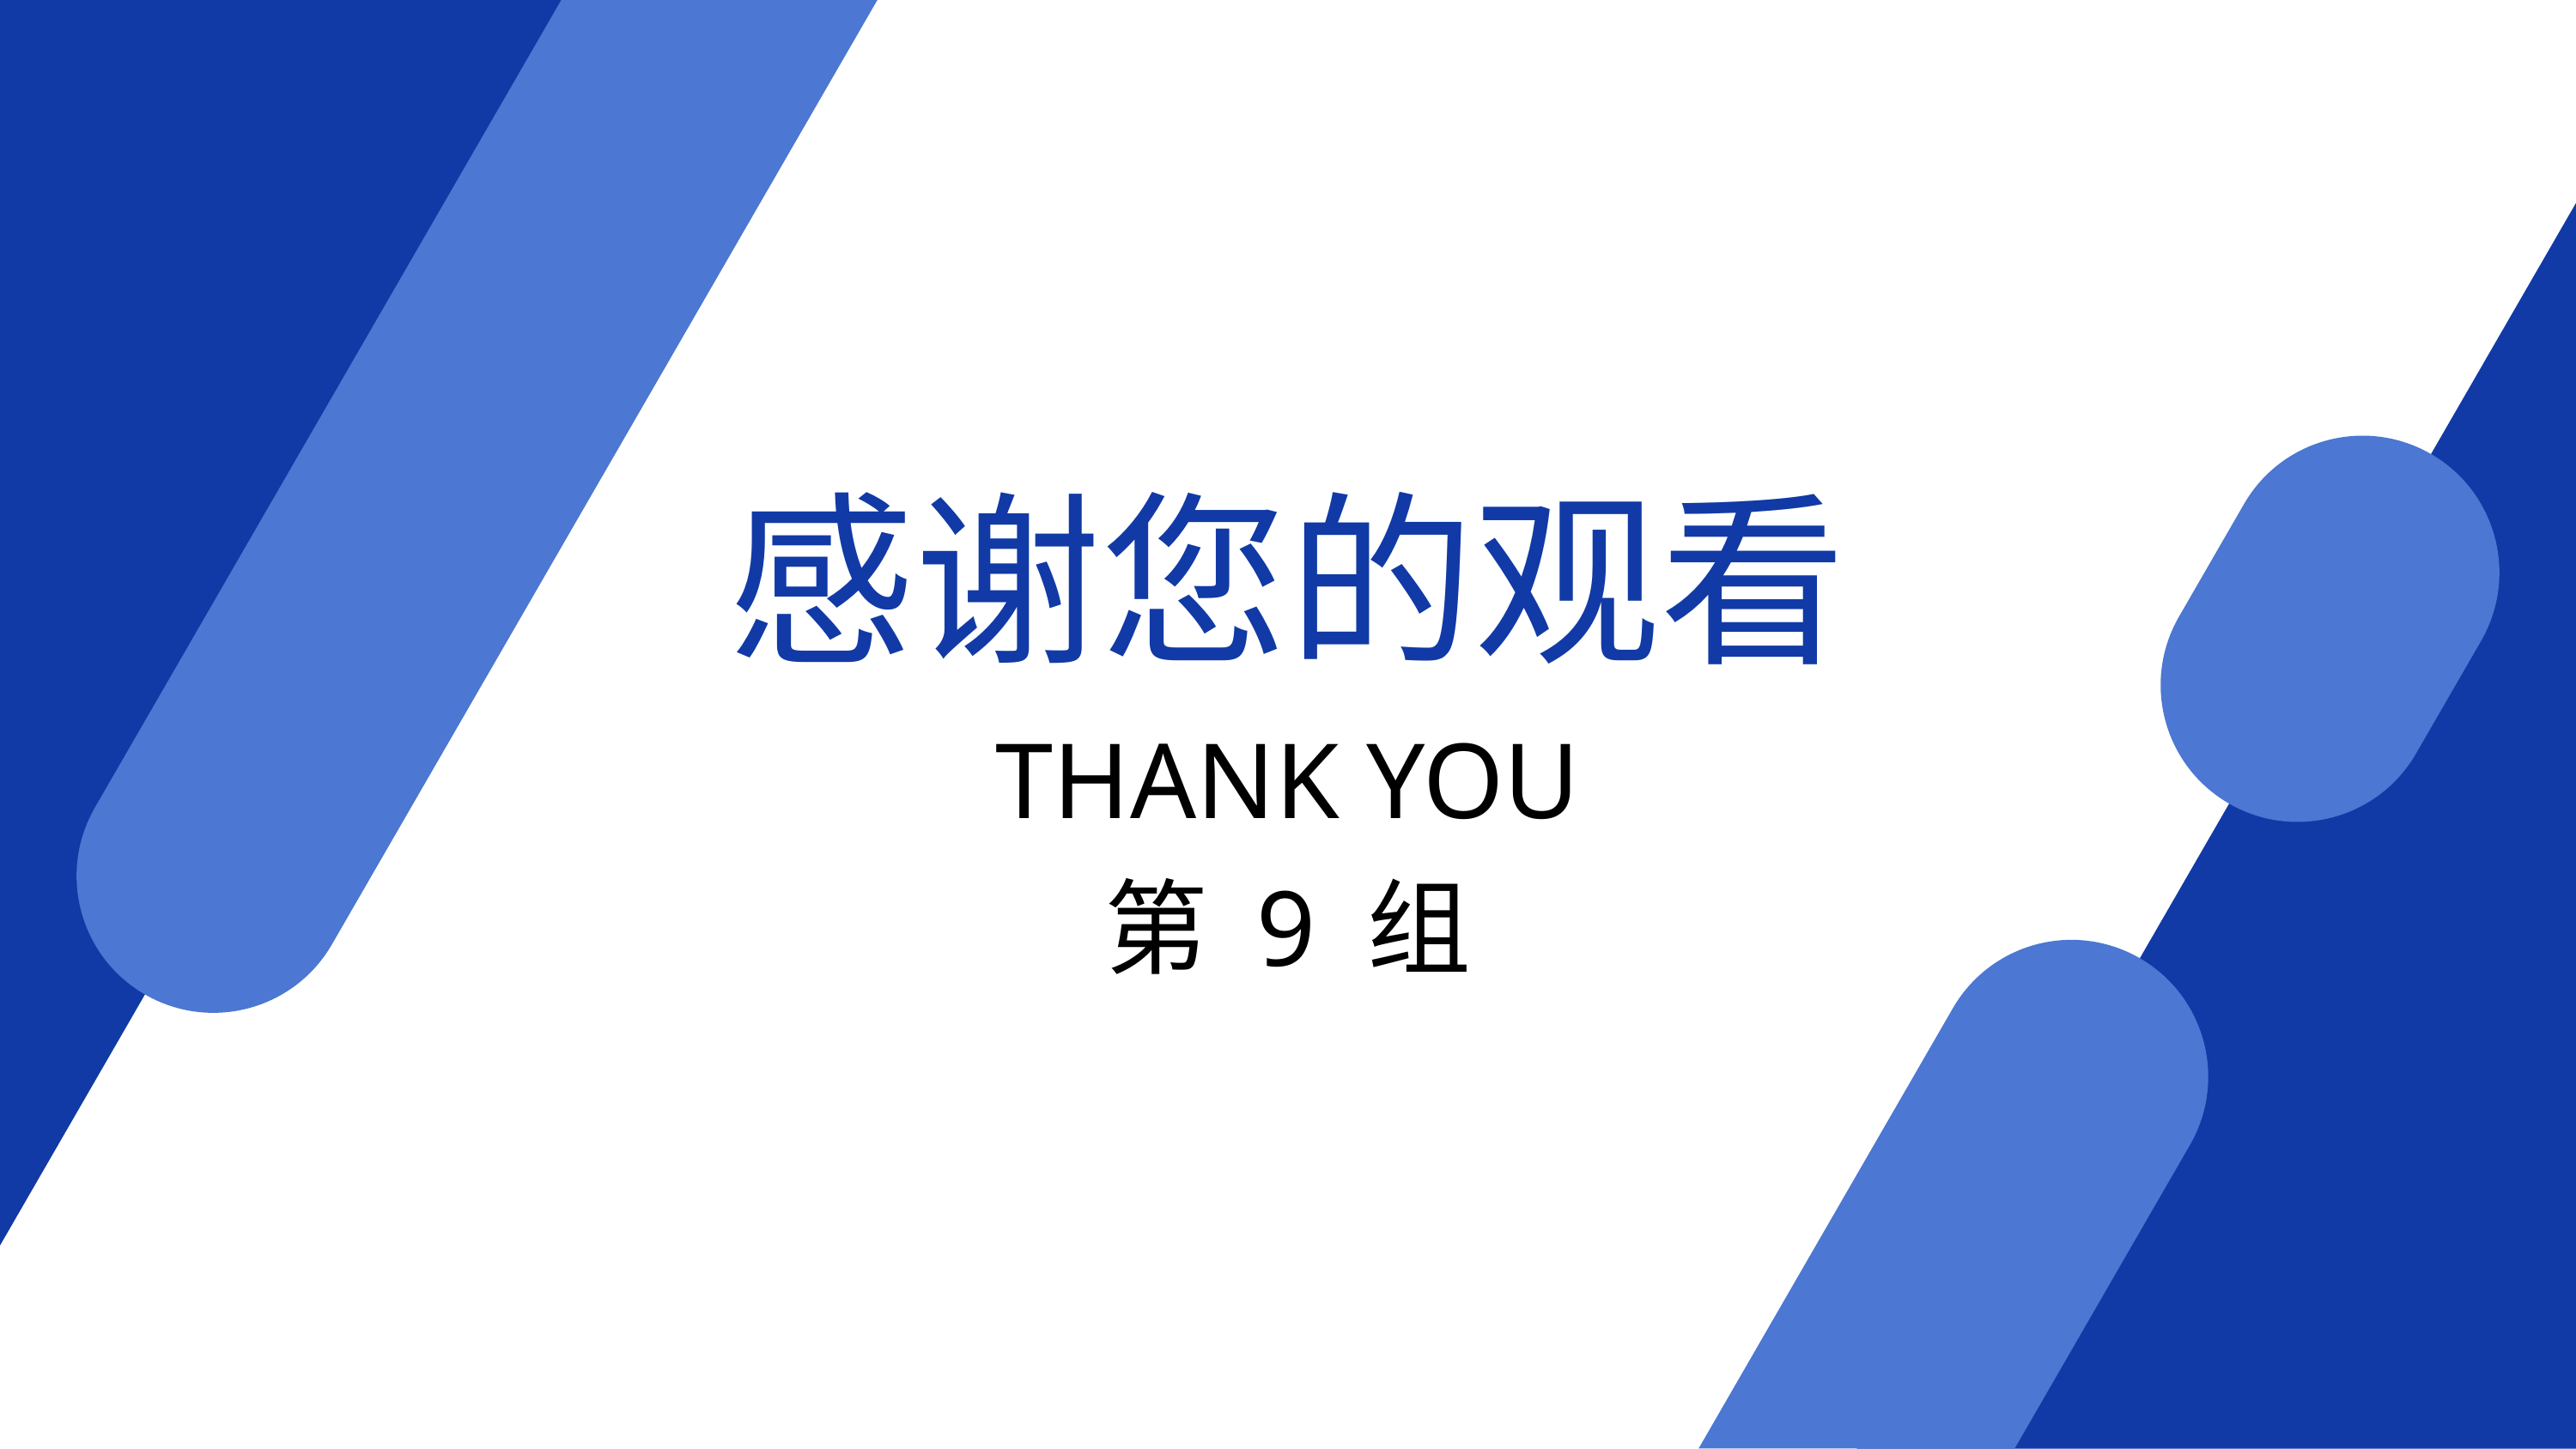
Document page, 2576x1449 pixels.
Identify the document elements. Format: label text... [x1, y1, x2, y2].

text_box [1856, 203, 2576, 1449]
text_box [76, 0, 878, 1014]
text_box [1698, 939, 2208, 1449]
text_box 第 9 组 [1067, 862, 1508, 987]
text_box THANK YOU [881, 714, 1852, 840]
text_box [0, 0, 720, 1246]
text_box 感谢您的观看 [881, 463, 1852, 688]
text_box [2192, 427, 2468, 831]
